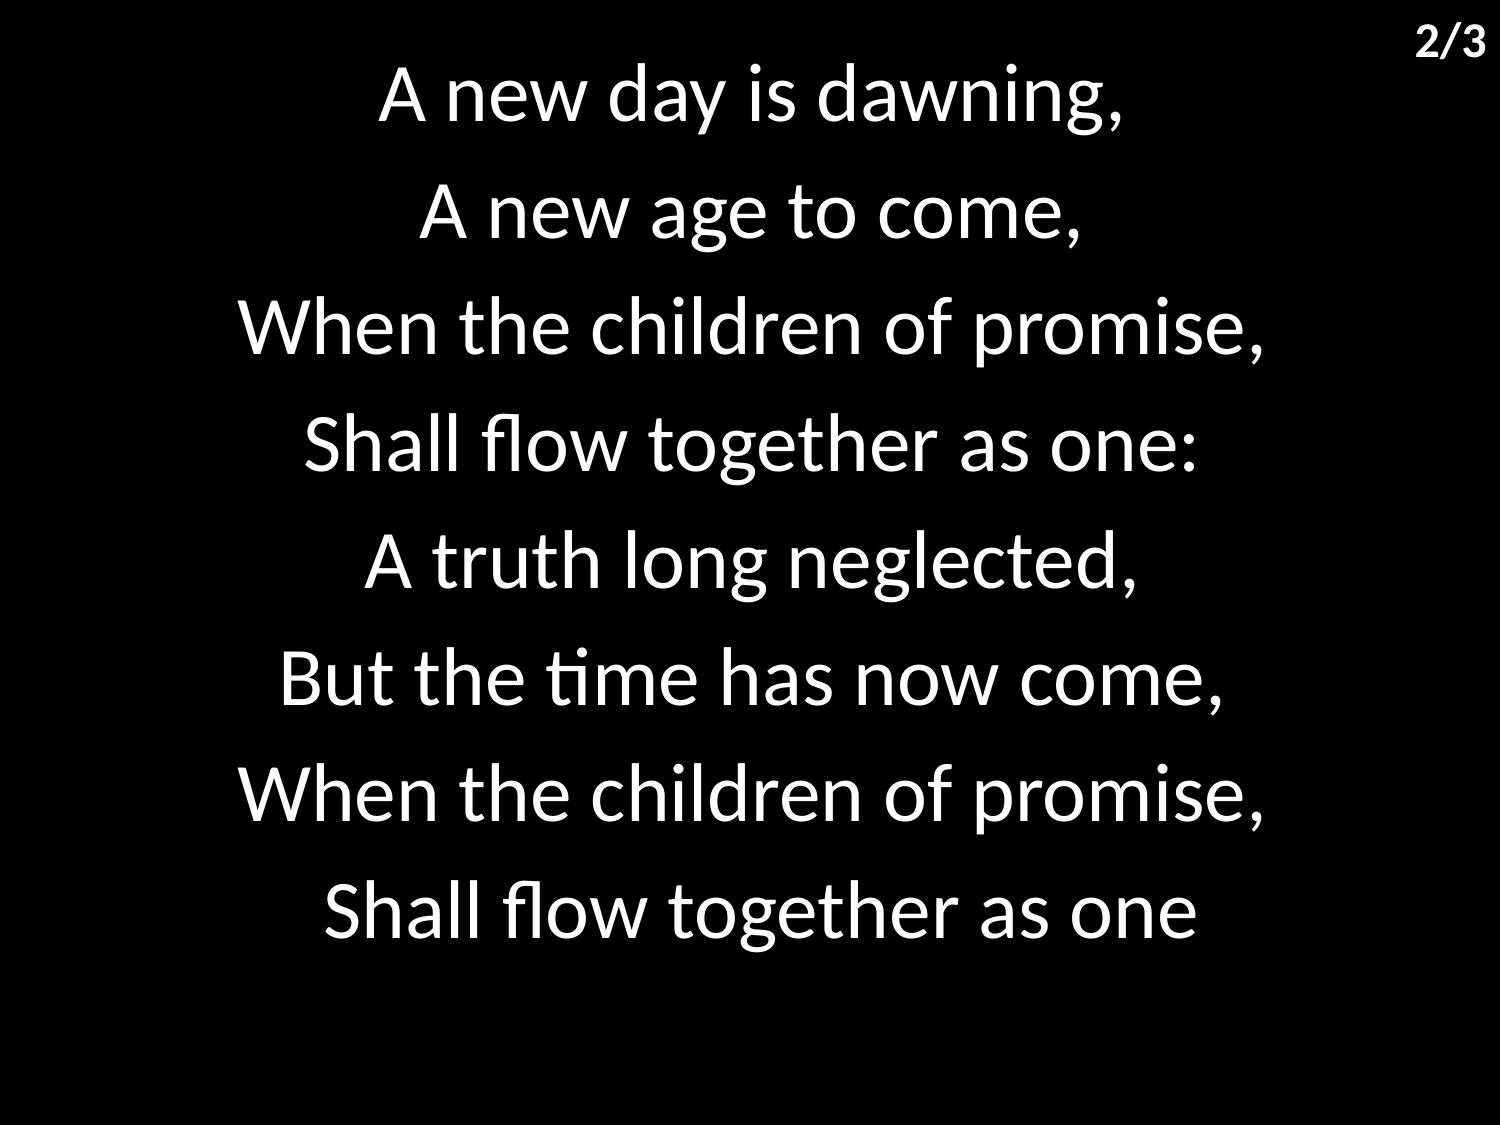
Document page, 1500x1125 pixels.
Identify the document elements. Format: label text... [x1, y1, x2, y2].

subtitle A new day is dawning, A new age to come, When the children of promise, Shall flow together as one: A truth long neglected, But the time has now come, When the children of promise, Shall flow together as one [53, 30, 1471, 1094]
text_box 2/3 [1399, 0, 1500, 75]
